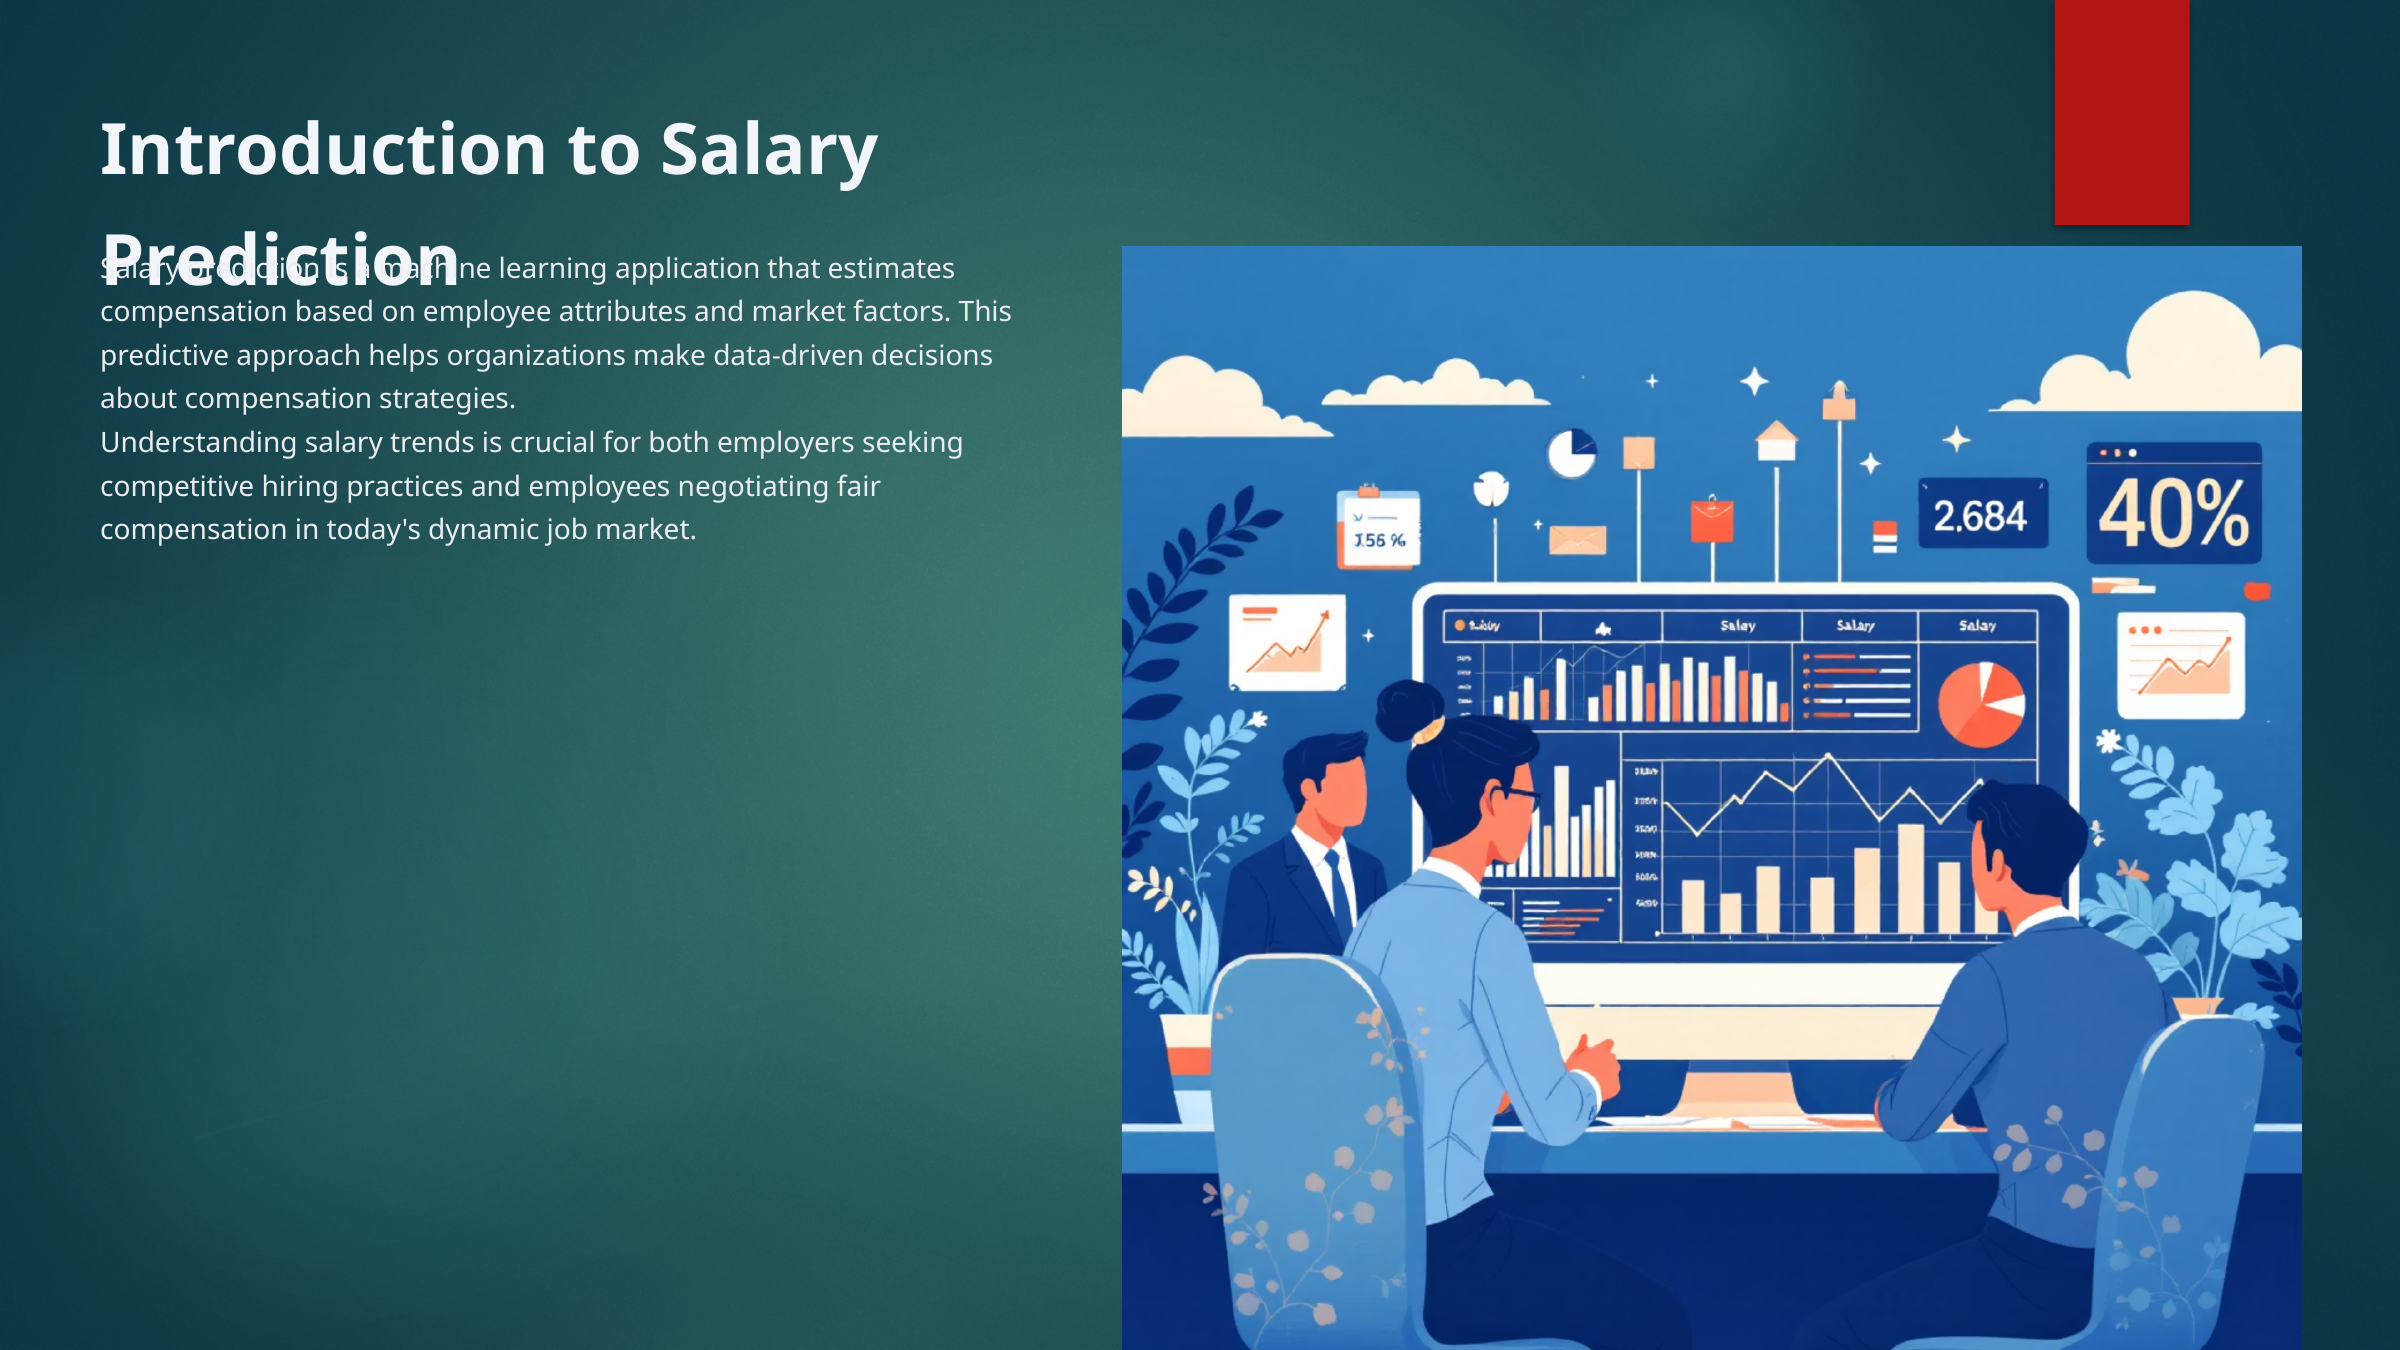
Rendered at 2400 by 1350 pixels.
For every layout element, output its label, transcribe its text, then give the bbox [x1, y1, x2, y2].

picture [0, 0, 2400, 1350]
text_box Introduction to Salary Prediction [100, 78, 1244, 172]
text_box Understanding salary trends is crucial for both employers seeking competitive hiring practices and employees negotiating fair compensation in today's dynamic job market. [100, 414, 1052, 527]
text_box Salary prediction is a machine learning application that estimates compensation based on employee attributes and market factors. This predictive approach helps organizations make data-driven decisions about compensation strategies. [100, 240, 1052, 390]
